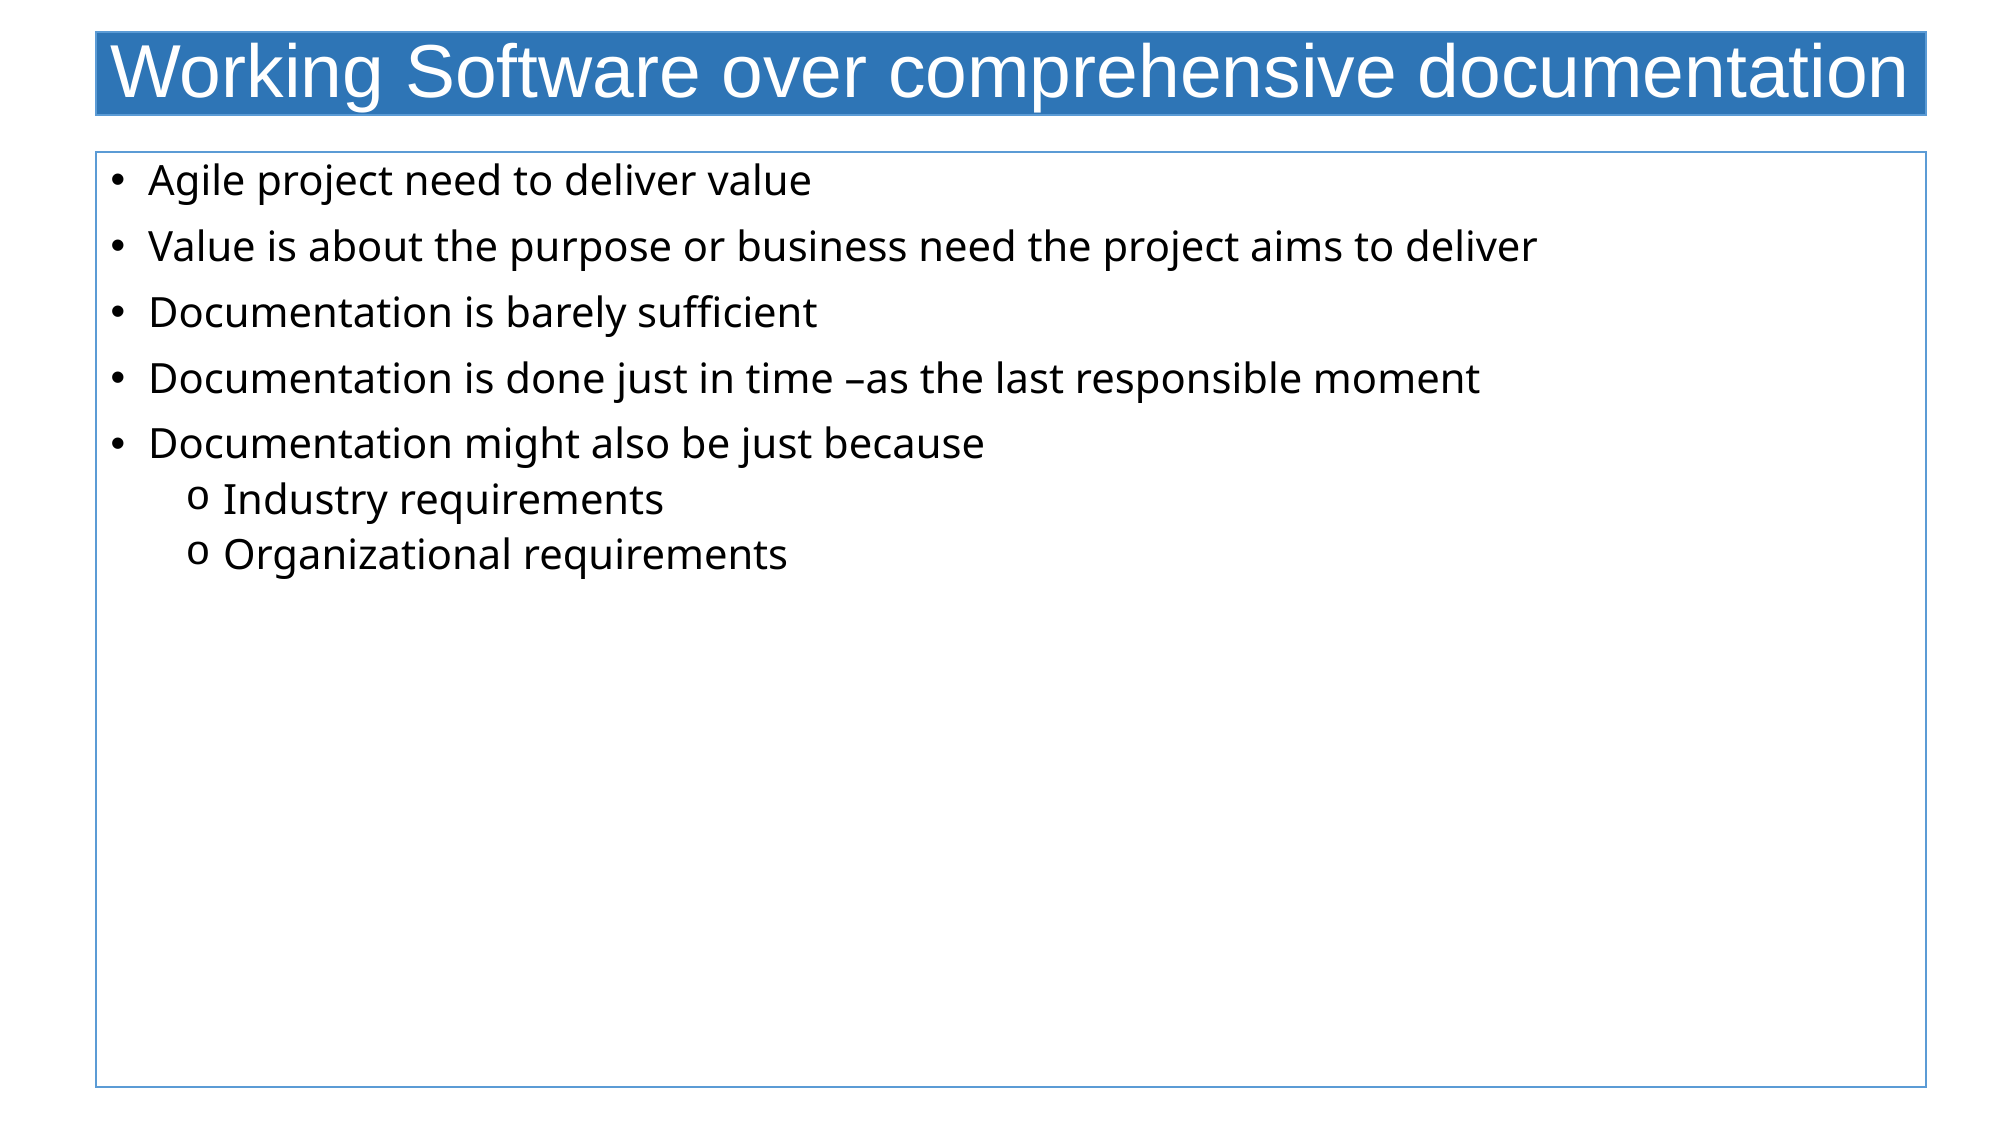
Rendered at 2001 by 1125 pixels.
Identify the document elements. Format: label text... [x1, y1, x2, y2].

title Working Software over comprehensive documentation [95, 31, 1927, 116]
list Agile project need to deliver value Value is about the purpose or business need the project aims to deliver Documentation is barely sufficient Documentation is done just in time –as the last responsible moment Documentation might also be just because Industry requirements Organizational requirements [95, 151, 1927, 1088]
